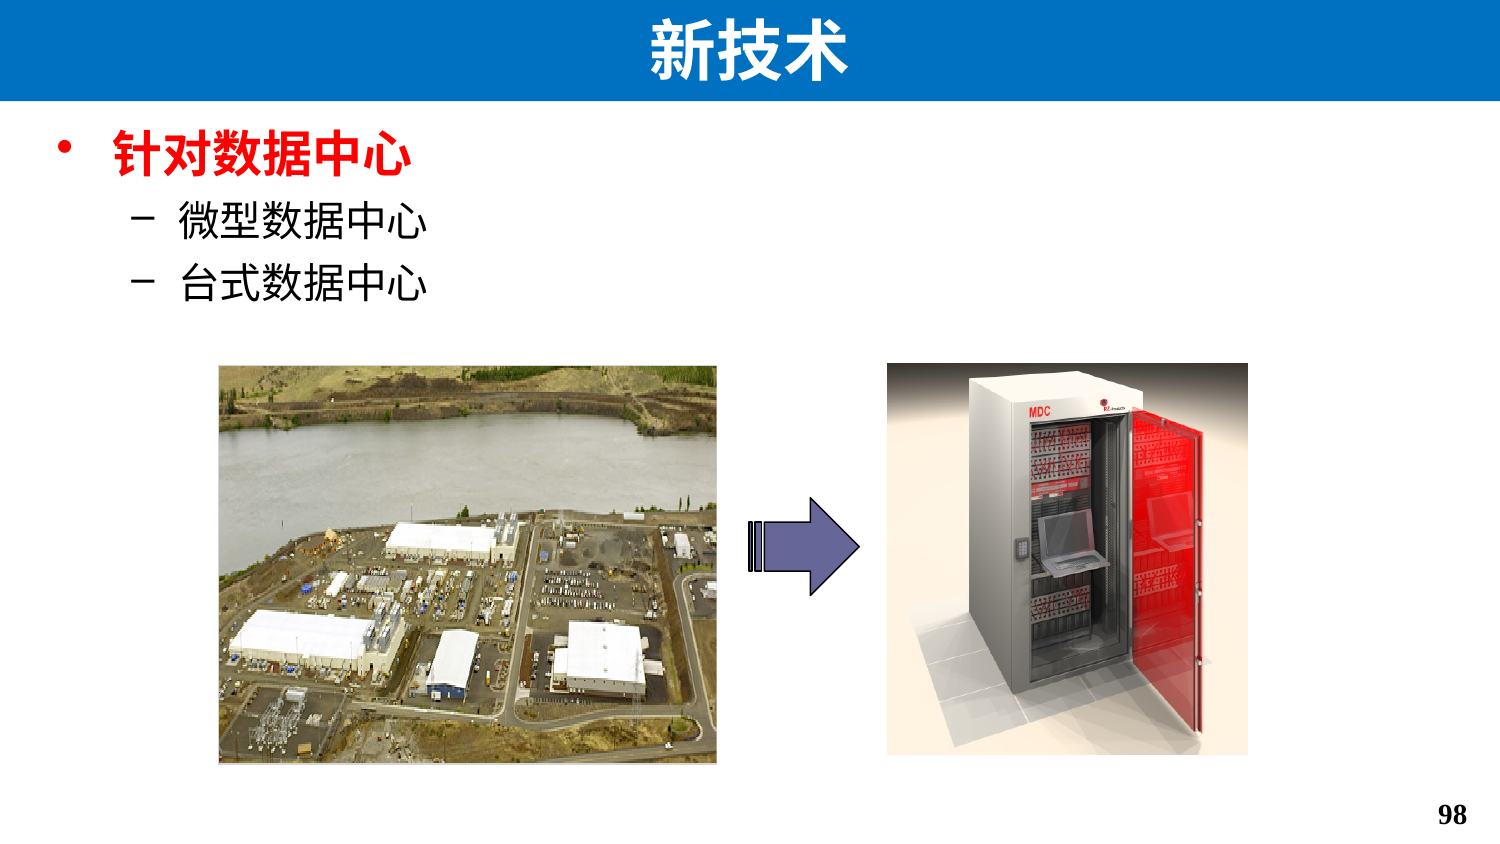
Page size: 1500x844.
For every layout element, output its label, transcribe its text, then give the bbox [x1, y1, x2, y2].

list 针对数据中心 微型数据中心 台式数据中心 [41, 114, 1447, 739]
text_box [764, 497, 860, 596]
picture [887, 363, 1248, 756]
text_box [749, 522, 753, 572]
picture [218, 365, 717, 765]
text_box [755, 522, 762, 572]
title 新技术 [0, 0, 1500, 102]
